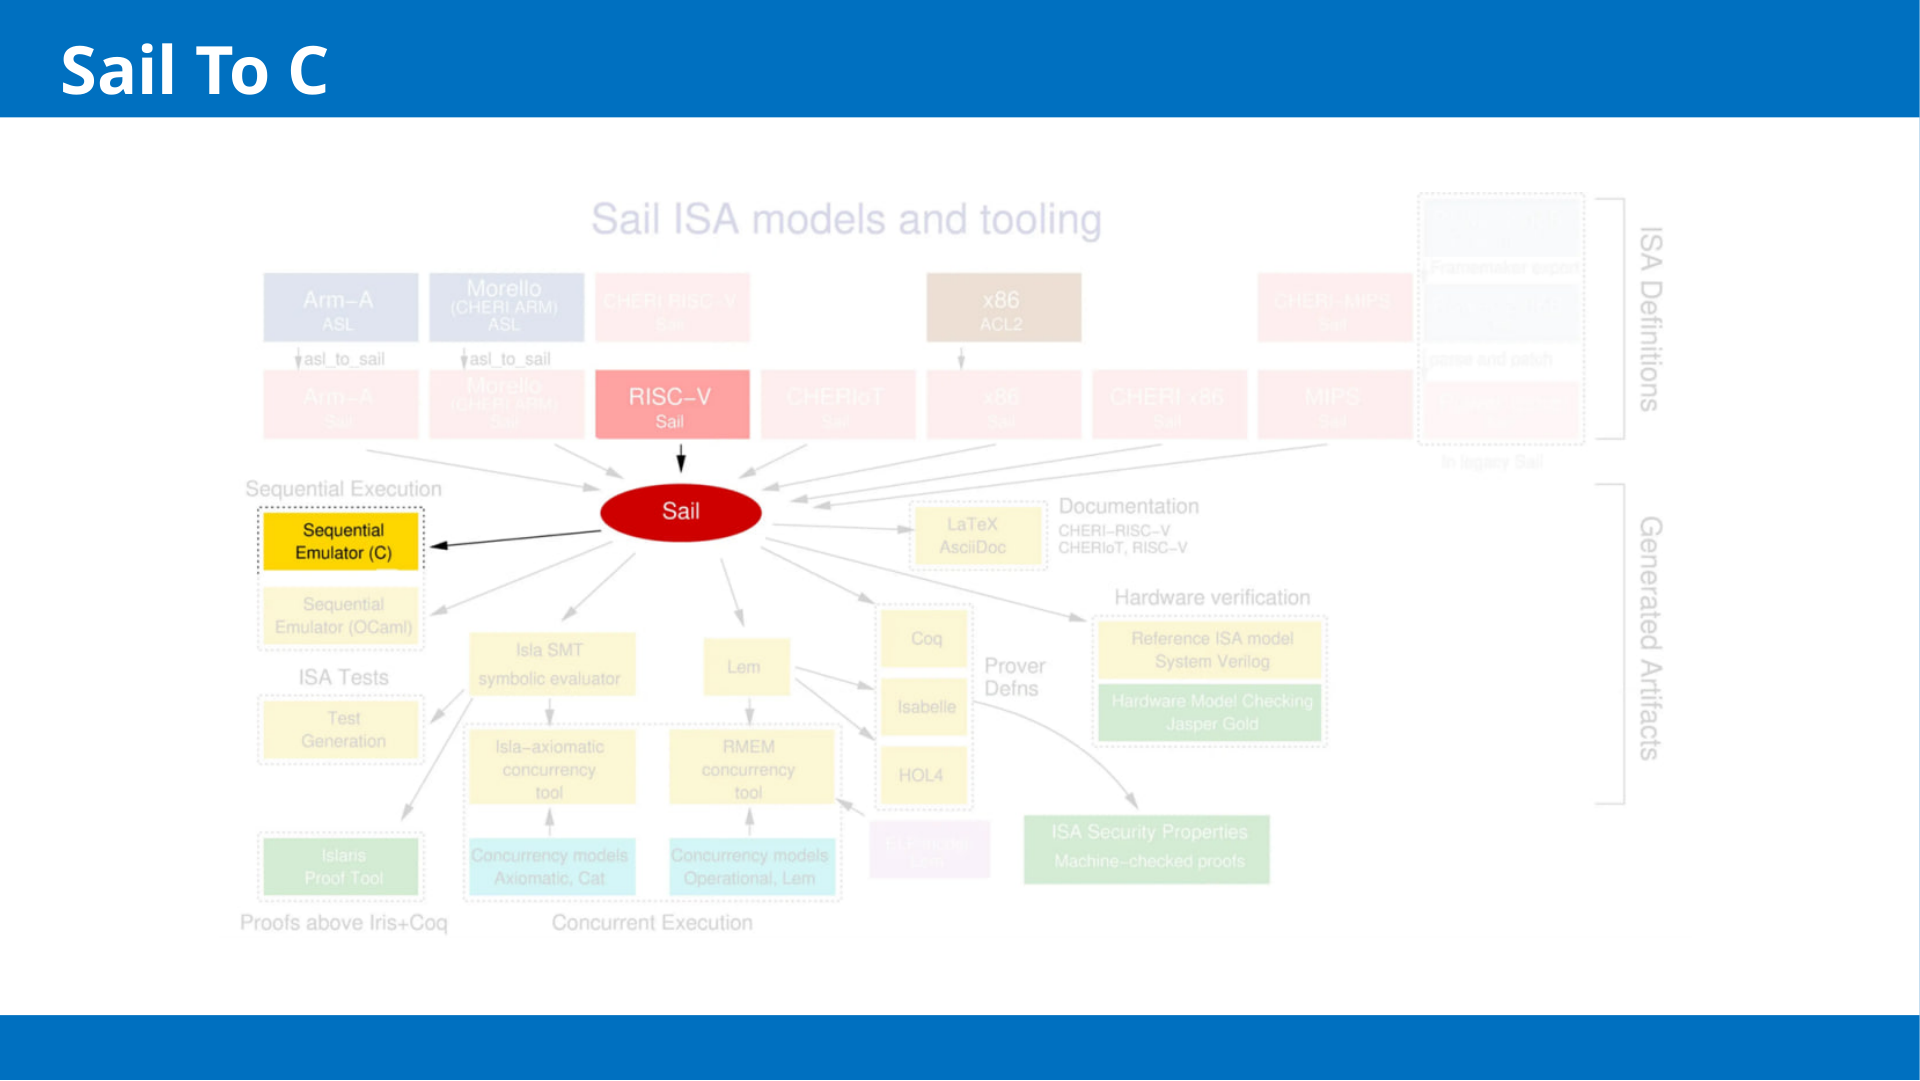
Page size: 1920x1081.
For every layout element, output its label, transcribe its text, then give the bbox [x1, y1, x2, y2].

text_box Sail To C [56, 23, 1652, 125]
picture [219, 192, 1701, 938]
